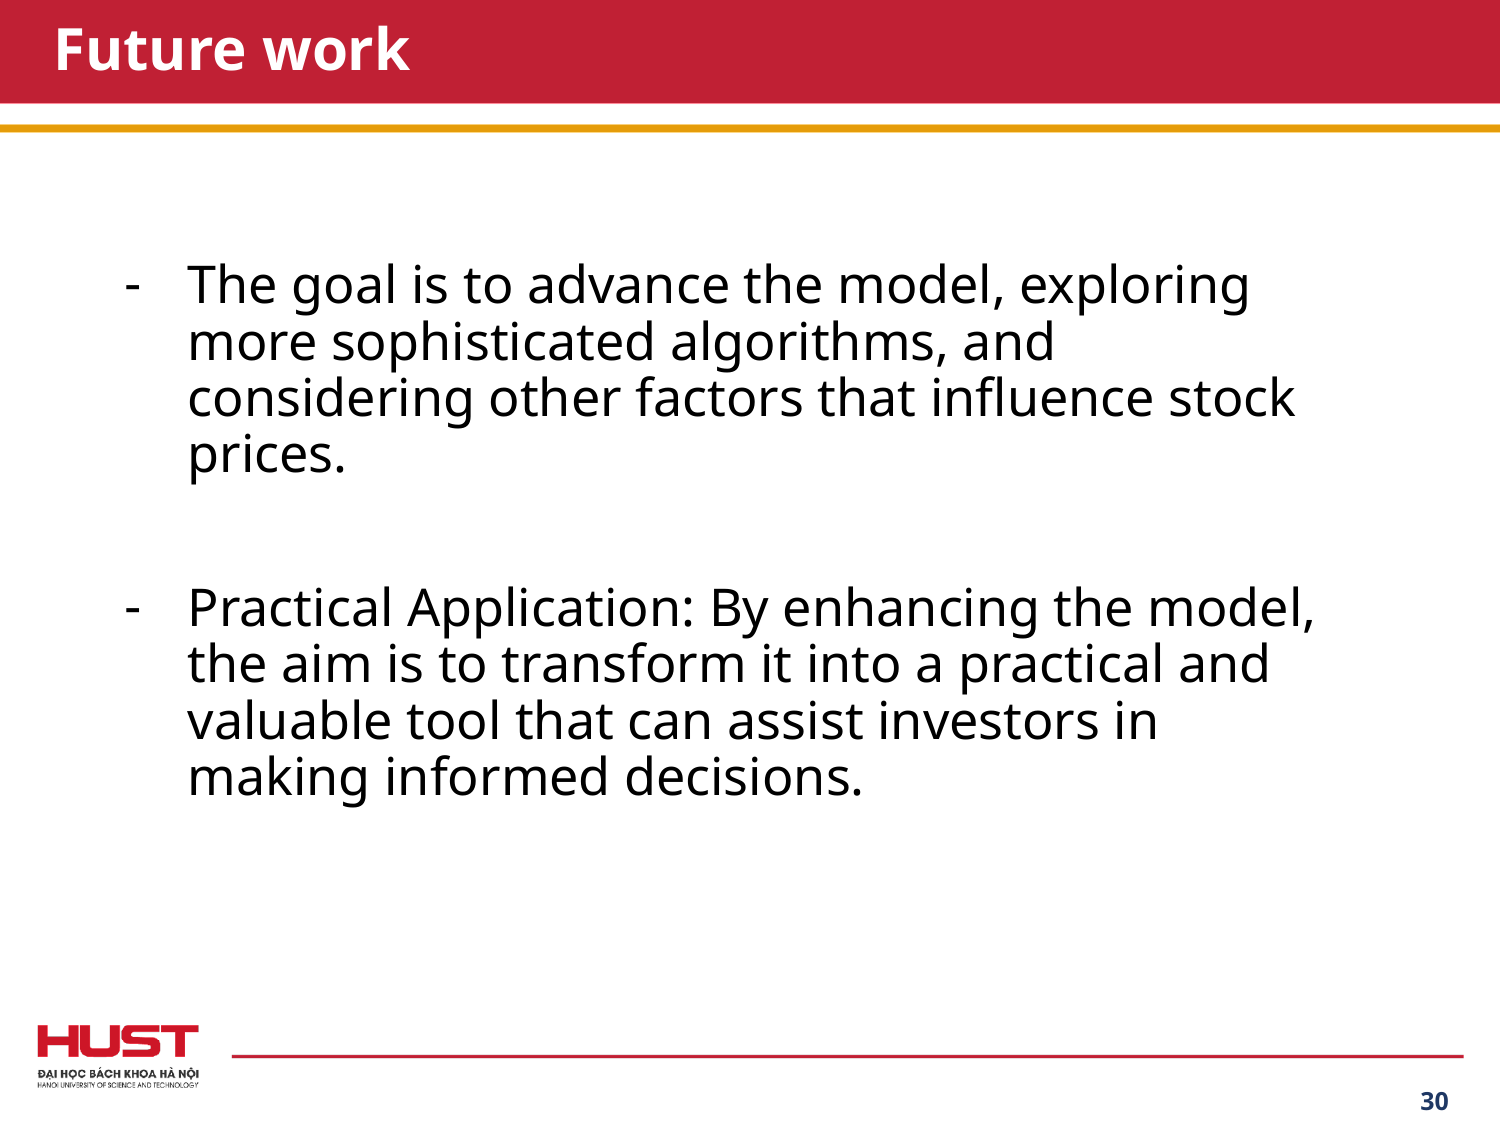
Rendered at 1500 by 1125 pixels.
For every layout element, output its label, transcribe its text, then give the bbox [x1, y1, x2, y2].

list The goal is to advance the model, exploring more sophisticated algorithms, and considering other factors that influence stock prices. Practical Application: By enhancing the model, the aim is to transform it into a practical and valuable tool that can assist investors in making informed decisions. [97, 251, 1348, 966]
slide_number ‹#› [1126, 1078, 1464, 1125]
title Future work [38, 12, 1462, 87]
picture [0, 0, 1500, 1125]
